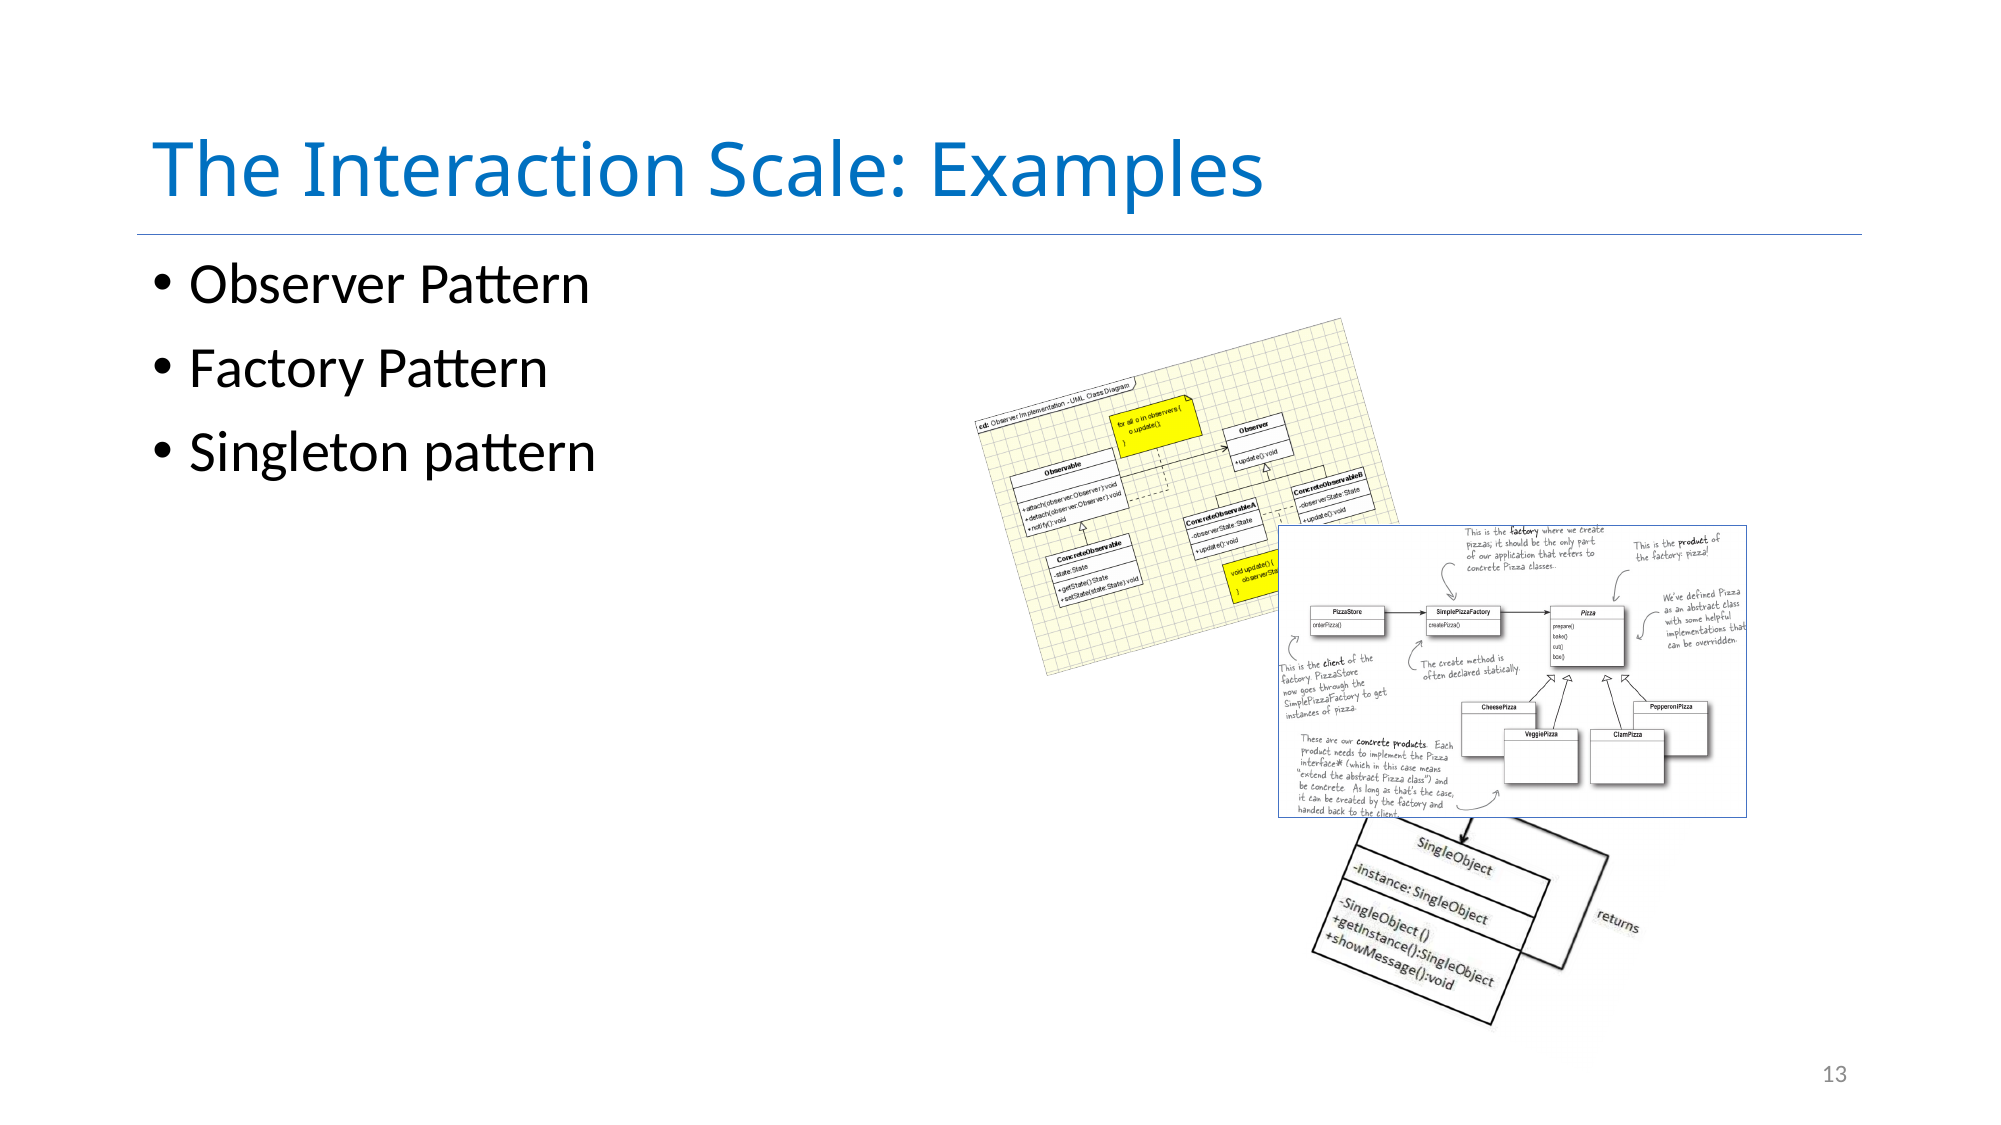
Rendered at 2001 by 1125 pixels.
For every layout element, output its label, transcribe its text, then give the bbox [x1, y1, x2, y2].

picture [975, 318, 1747, 1072]
list Observer Pattern Factory Pattern Singleton pattern [137, 246, 1432, 960]
slide_number 13 [1412, 1042, 1863, 1103]
title The Interaction Scale: Examples [137, 3, 1863, 221]
